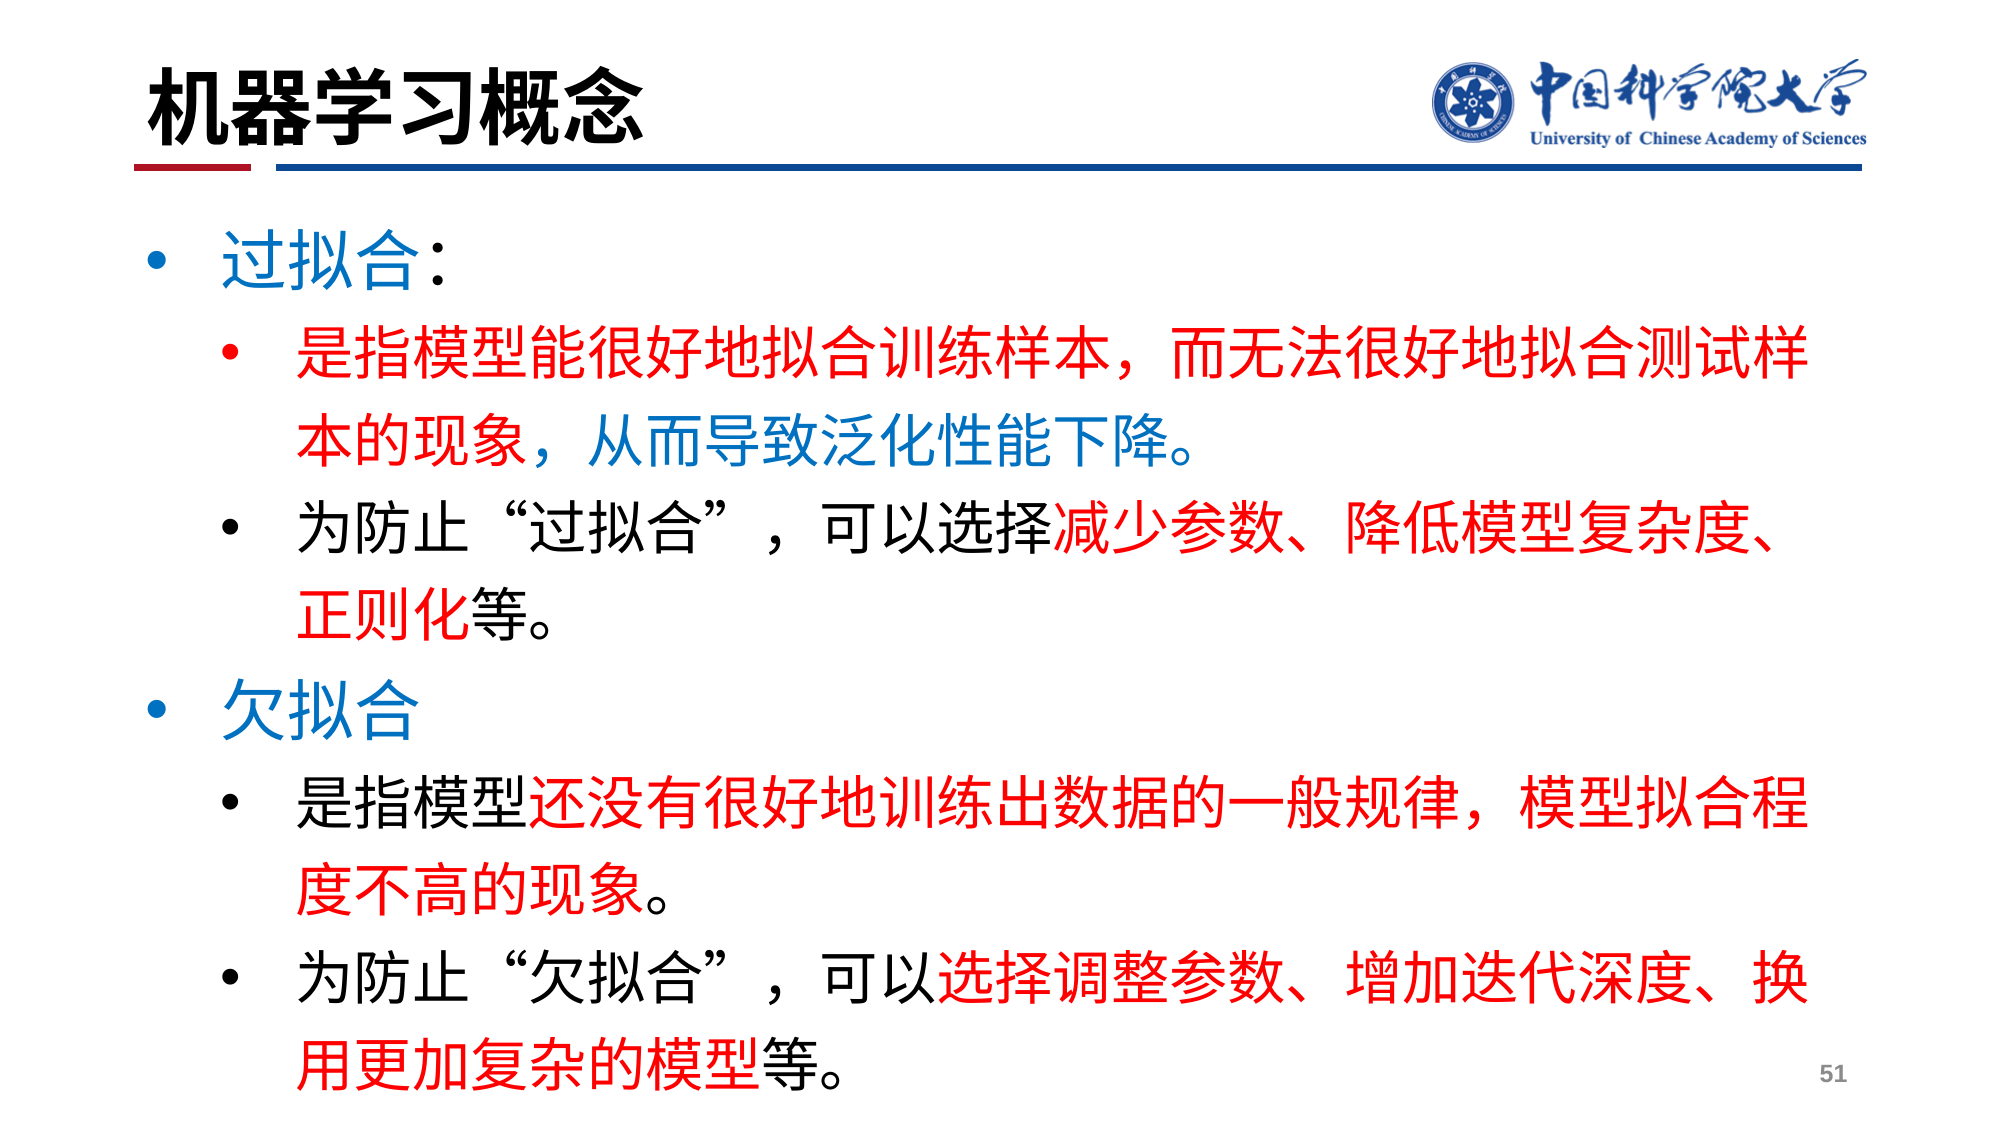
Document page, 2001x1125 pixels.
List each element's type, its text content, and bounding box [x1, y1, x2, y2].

text_box 过拟合： 是指模型能很好地拟合训练样本，而无法很好地拟合测试样本的现象，从而导致泛化性能下降。 为防止“过拟合”，可以选择减少参数、降低模型复杂度、正则化等。 欠拟合 是指模型还没有很好地训练出数据的一般规律，模型拟合程度不高的现象。 为防止“欠拟合”，可以选择调整参数、增加迭代深度、换用更加复杂的模型等。 [130, 191, 1863, 1106]
picture [1469, 59, 1867, 148]
title 机器学习概念 [130, 0, 1469, 163]
